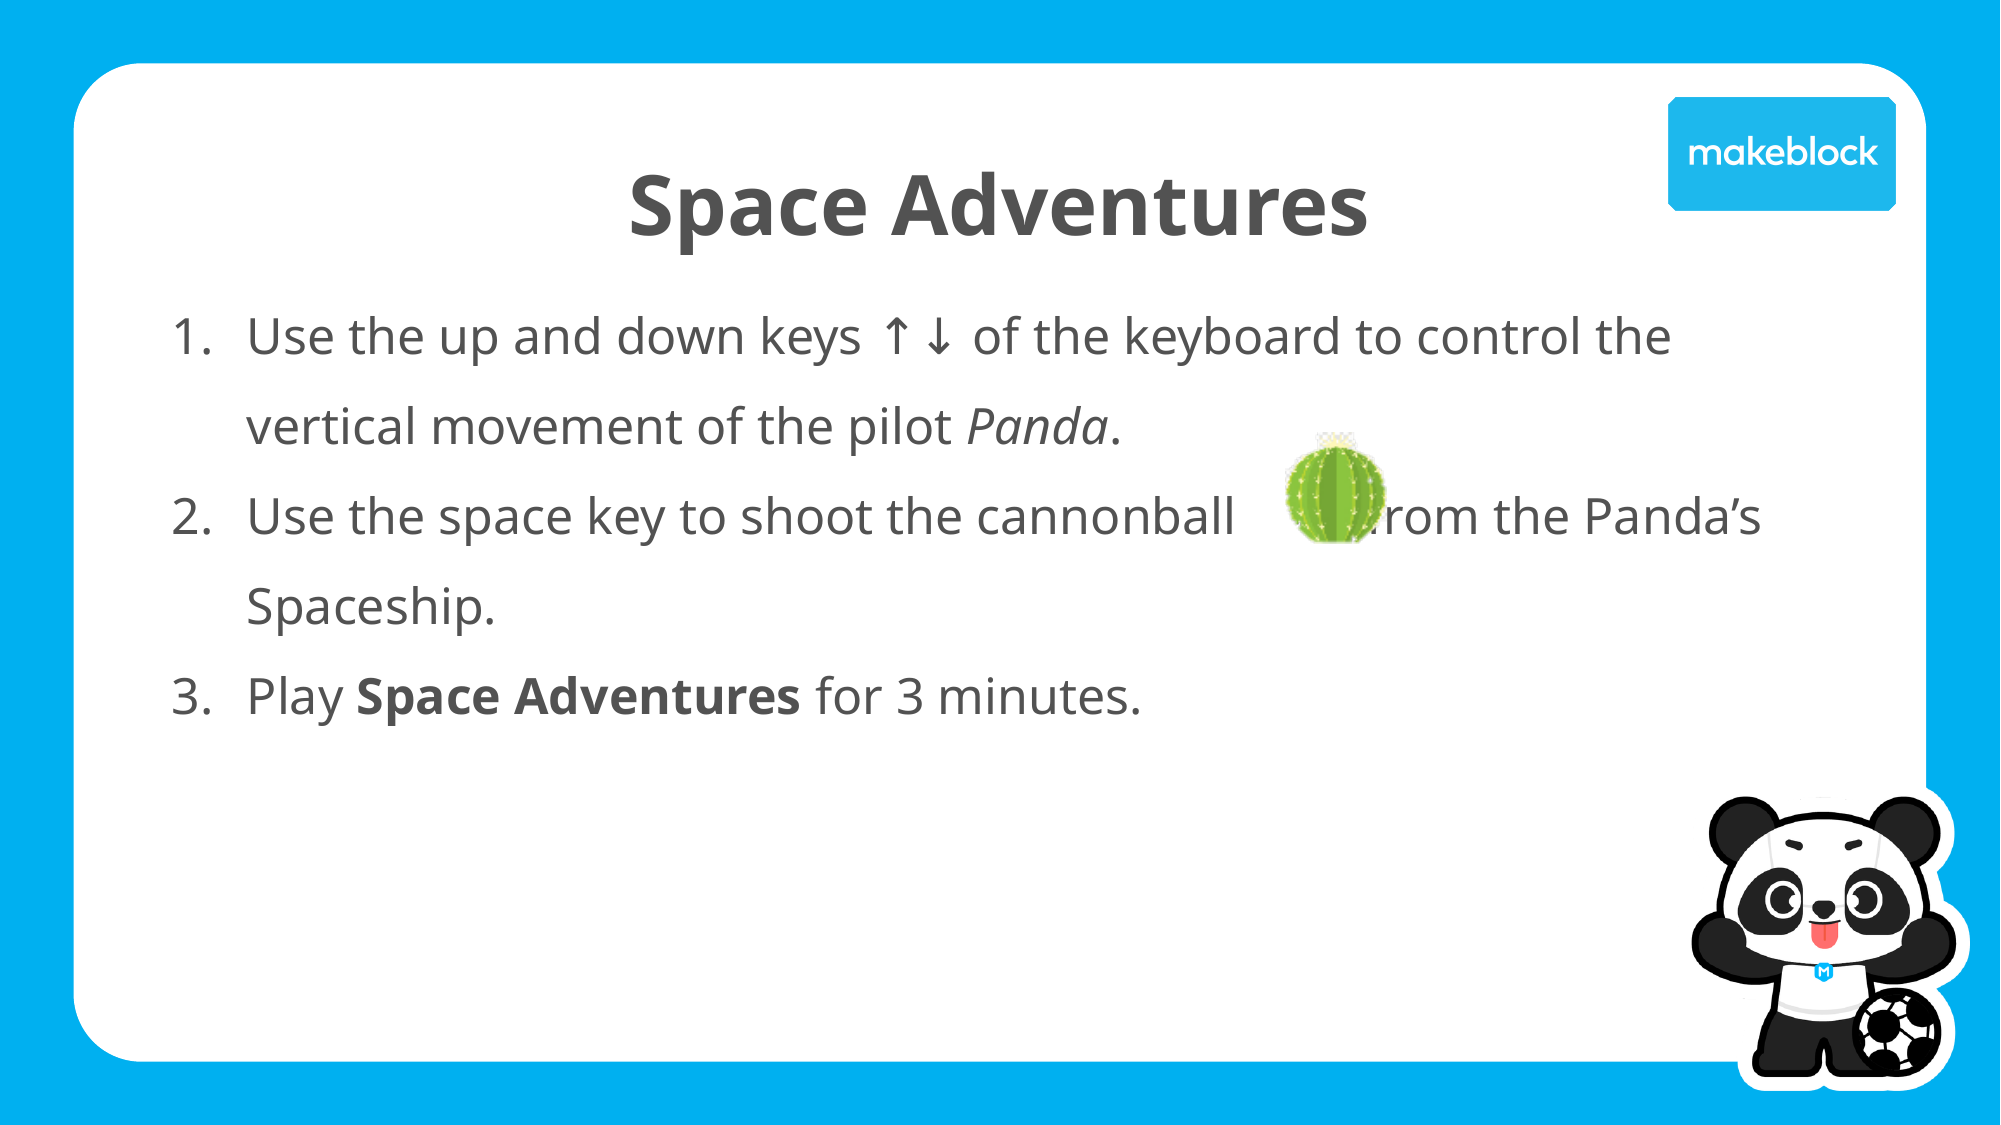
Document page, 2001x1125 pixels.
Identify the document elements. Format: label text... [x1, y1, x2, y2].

picture [1668, 96, 1896, 211]
picture [1677, 782, 1969, 1090]
text_box Use the up and down keys ↑↓ of the keyboard to control the vertical movement of the pilot Panda. Use the space key to shoot the cannonball from the Panda’s Spaceship. Play Space Adventures for 3 minutes. [156, 266, 1856, 732]
picture [1285, 431, 1387, 545]
text_box Space Adventures [321, 95, 1679, 261]
